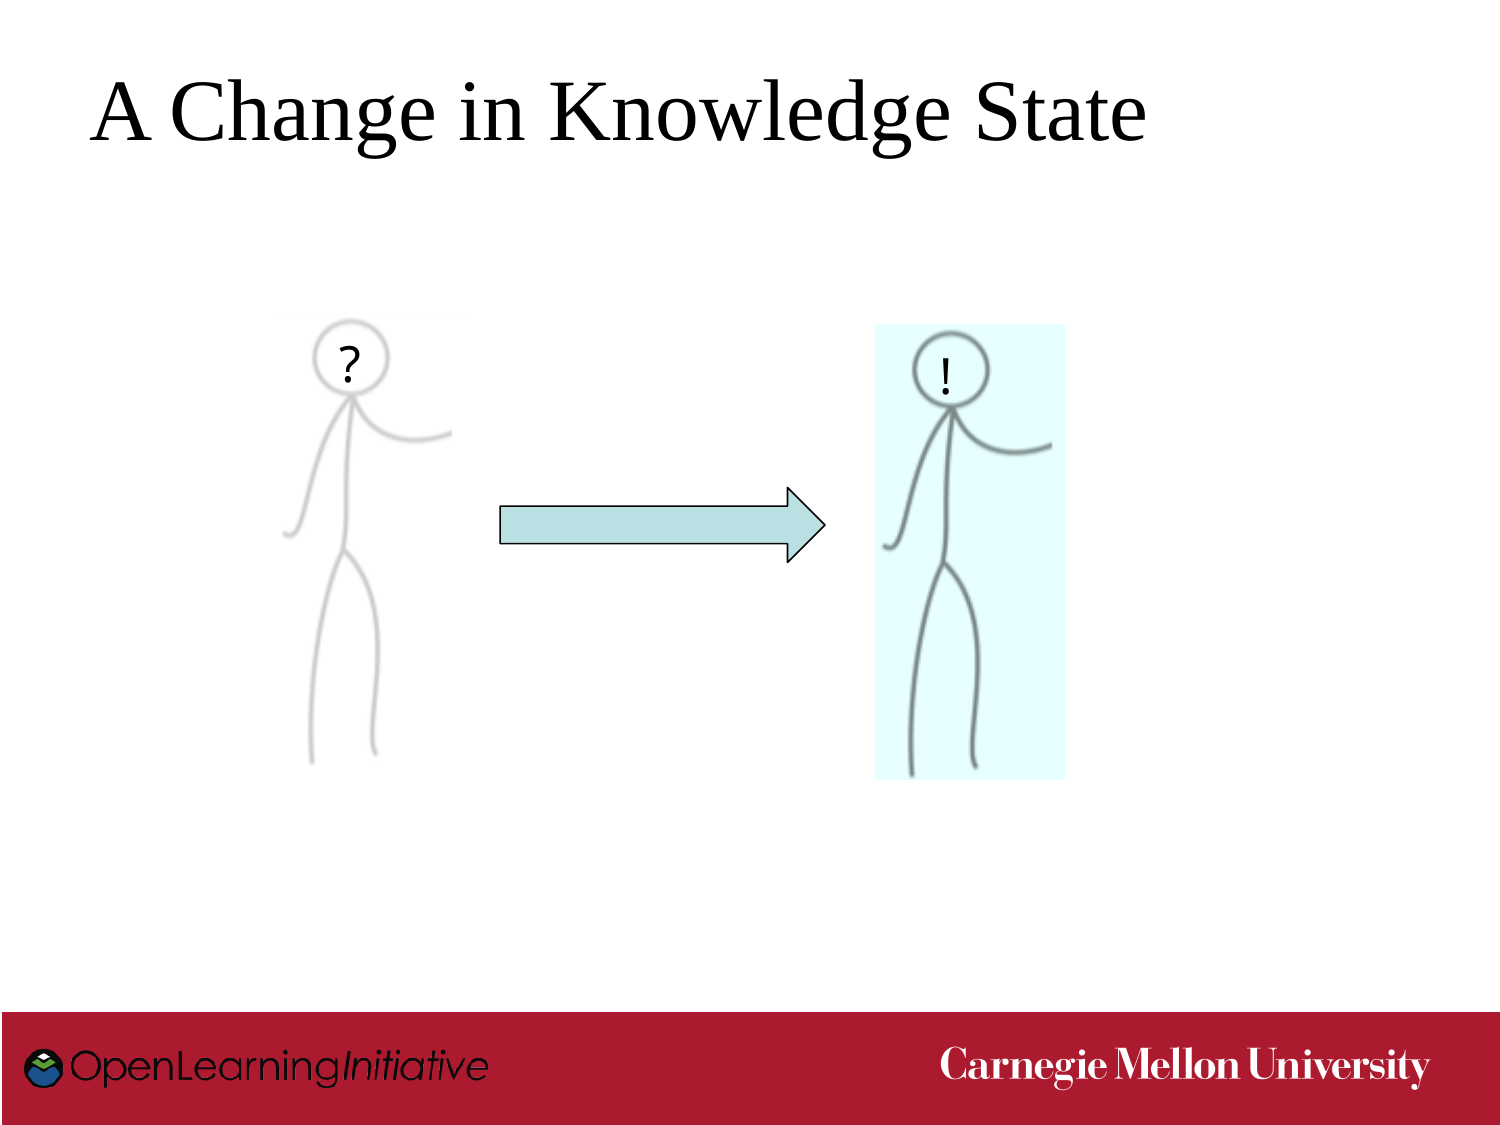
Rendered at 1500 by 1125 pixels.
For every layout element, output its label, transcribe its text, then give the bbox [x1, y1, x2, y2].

picture [874, 324, 1065, 780]
picture [274, 312, 465, 767]
picture [2, 1012, 1500, 1125]
text_box [500, 487, 826, 563]
title A Change in Knowledge State [75, 45, 1425, 233]
